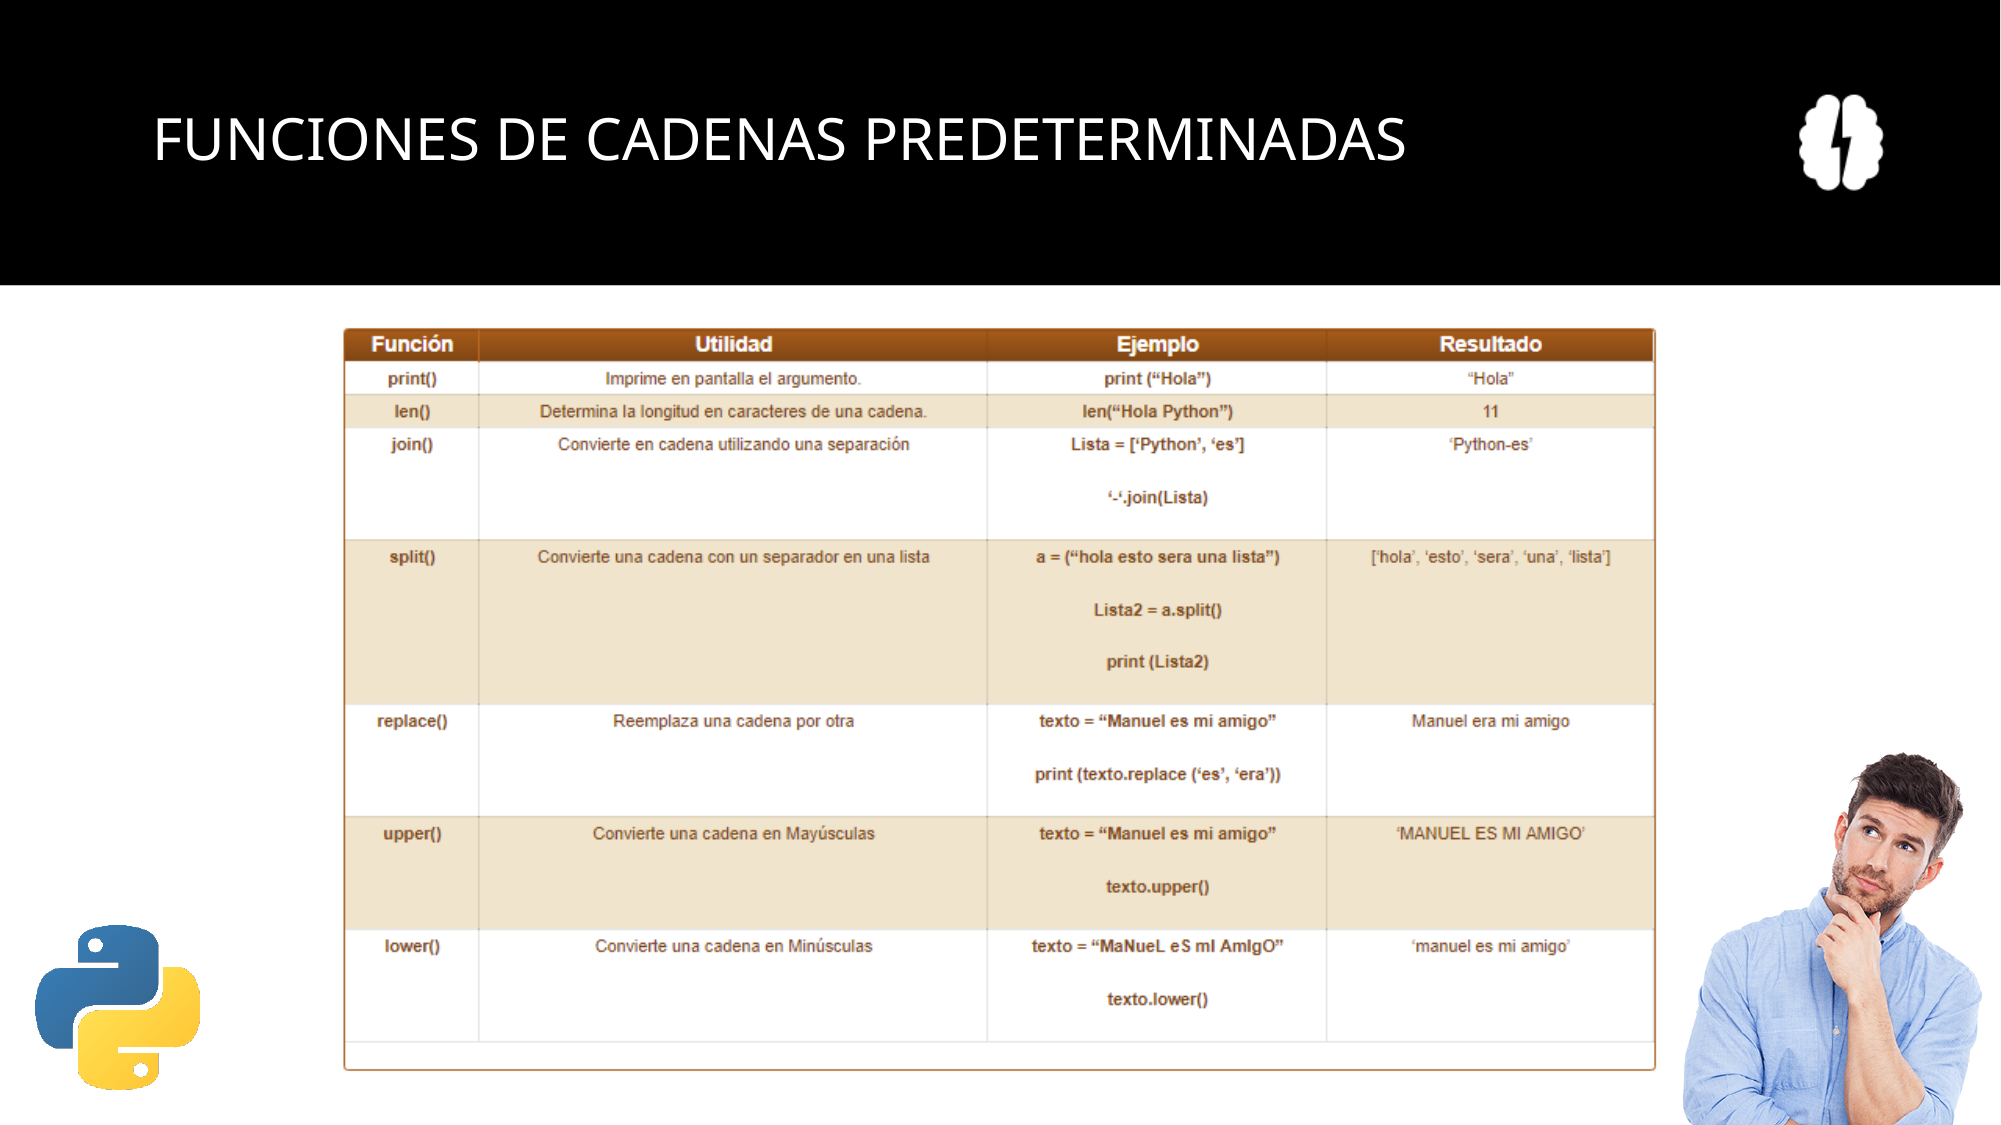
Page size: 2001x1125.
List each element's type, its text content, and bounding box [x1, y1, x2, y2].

picture [0, 0, 2001, 1125]
title FUNCIONES DE CADENAS PREDETERMINADAS [137, 89, 1682, 194]
